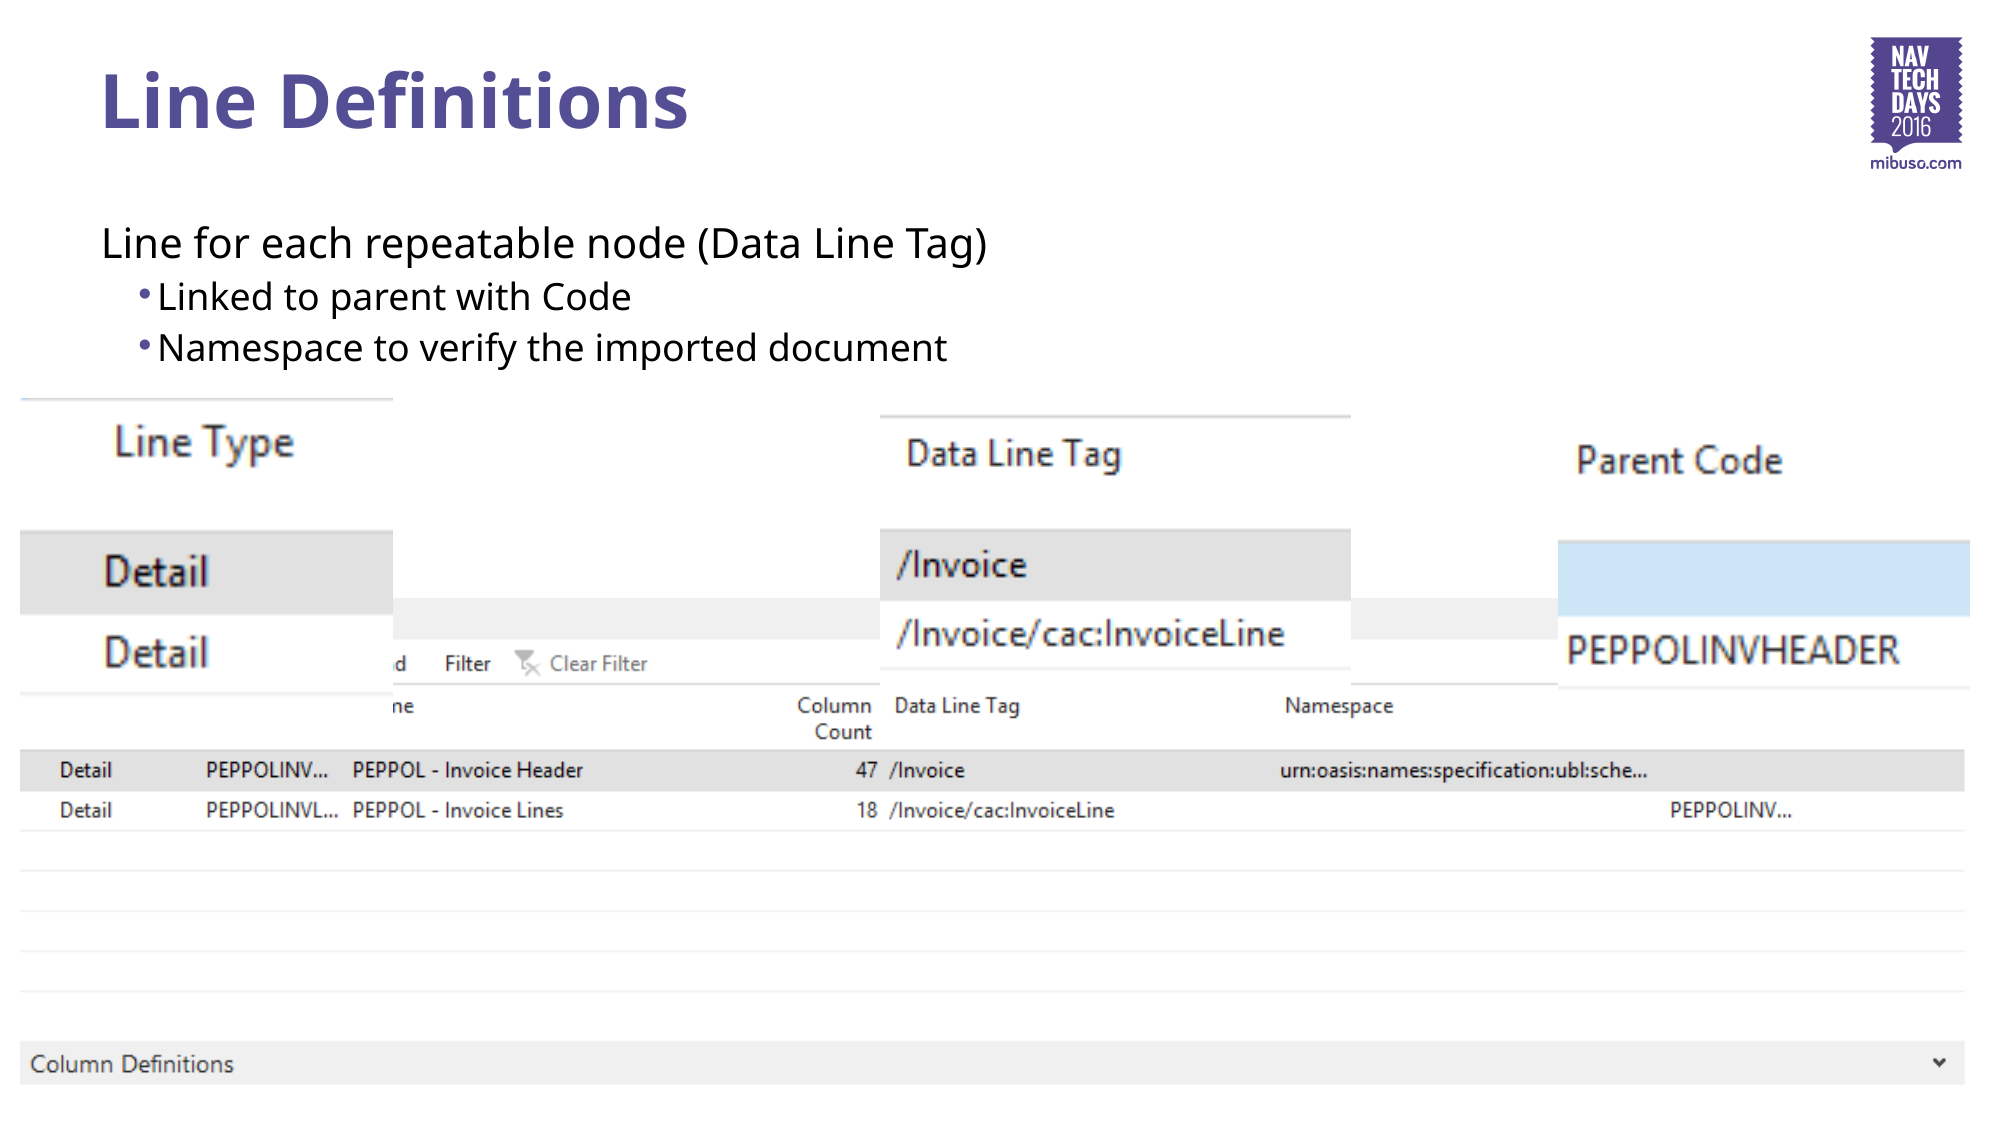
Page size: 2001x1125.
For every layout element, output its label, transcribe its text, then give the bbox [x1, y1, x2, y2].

picture [1856, 27, 1975, 182]
picture [20, 398, 1972, 1099]
list Line for each repeatable node (Data Line Tag) Linked to parent with Code Namespace to verify the imported document [85, 209, 1916, 598]
title Line Definitions [84, 31, 1916, 179]
